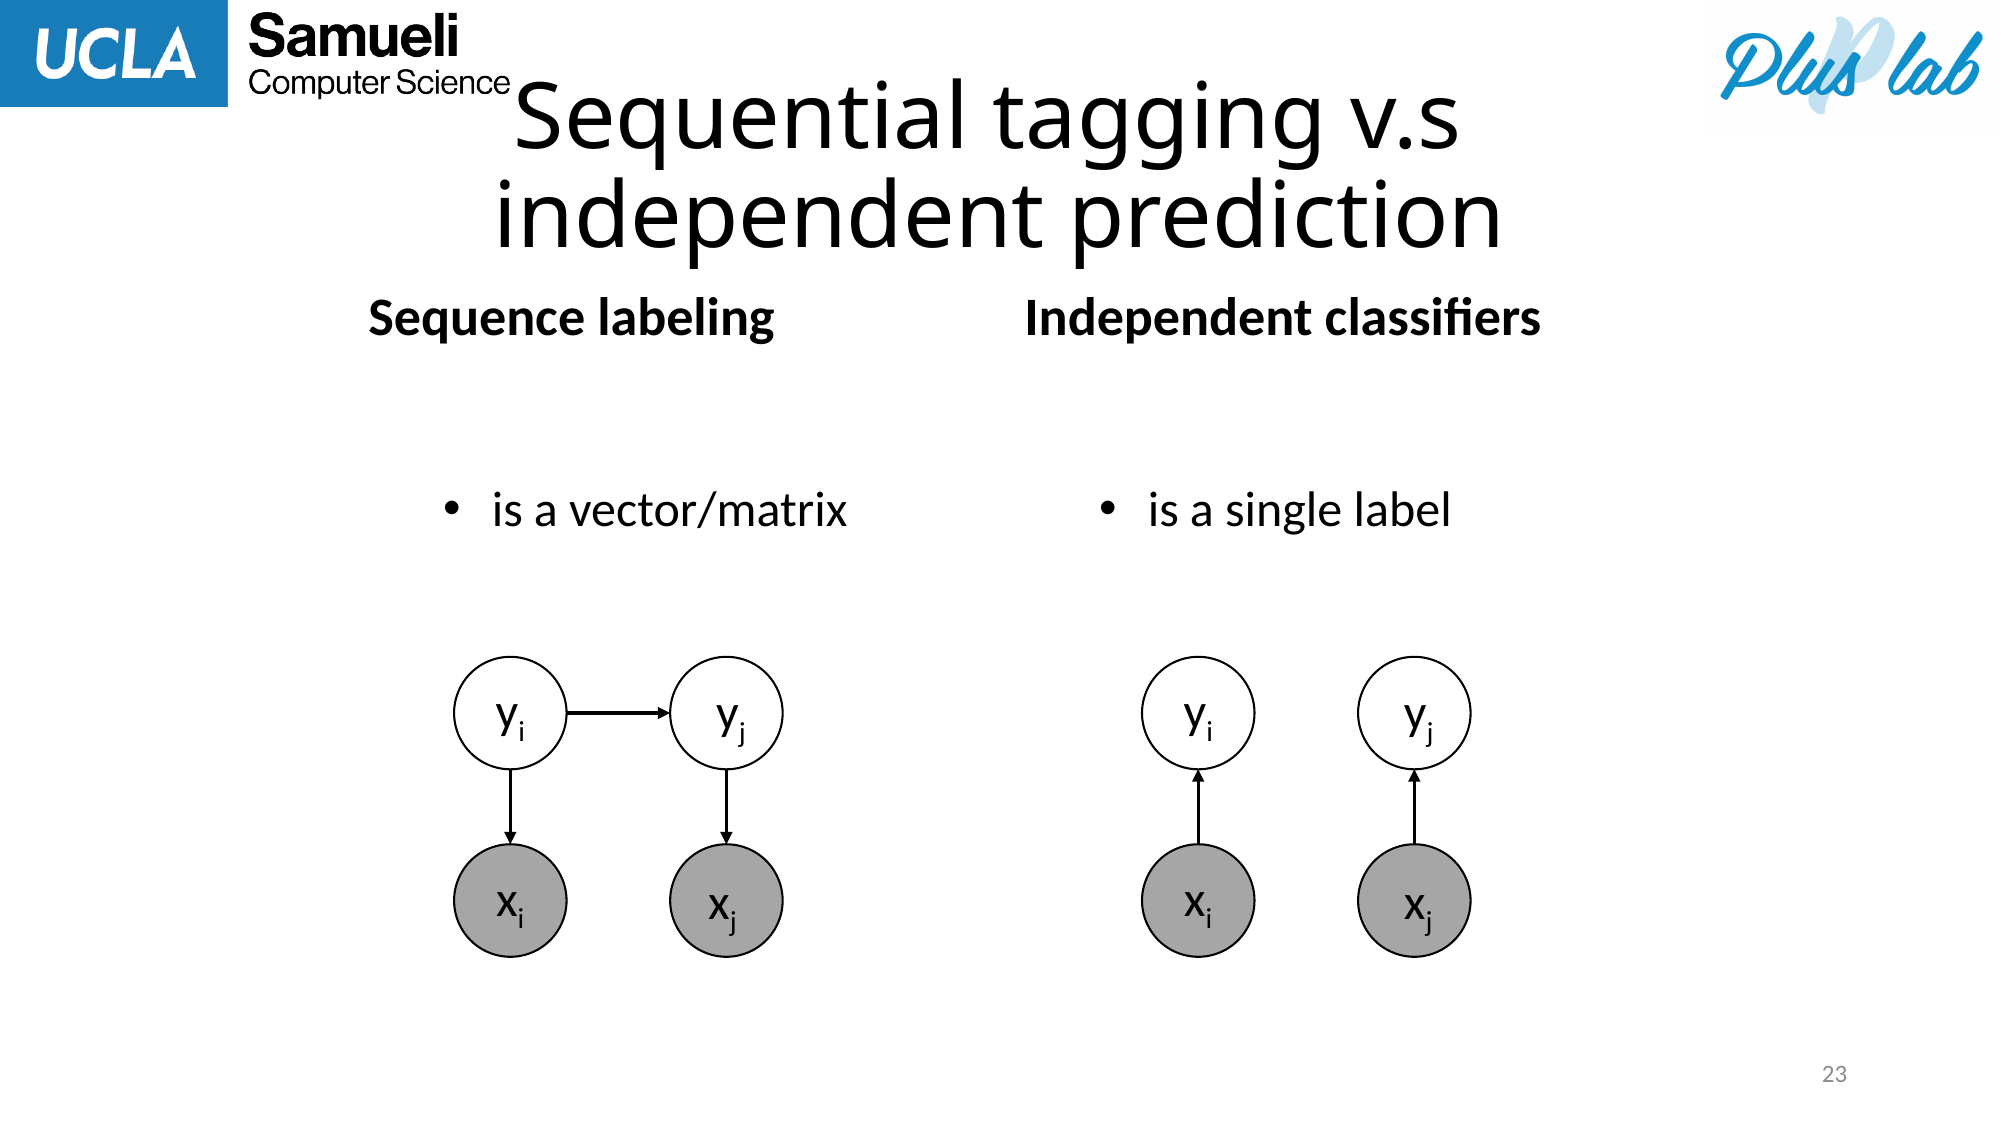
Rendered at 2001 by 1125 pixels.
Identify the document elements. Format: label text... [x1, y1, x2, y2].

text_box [453, 656, 783, 957]
title Sequential tagging v.s independent prediction [137, 59, 1863, 278]
picture [0, 0, 510, 107]
picture [1703, 0, 2000, 132]
slide_number 23 [1412, 1042, 1863, 1103]
list Sequence labeling [353, 219, 1009, 355]
list Independent classifiers [1009, 219, 1689, 355]
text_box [1141, 656, 1471, 957]
